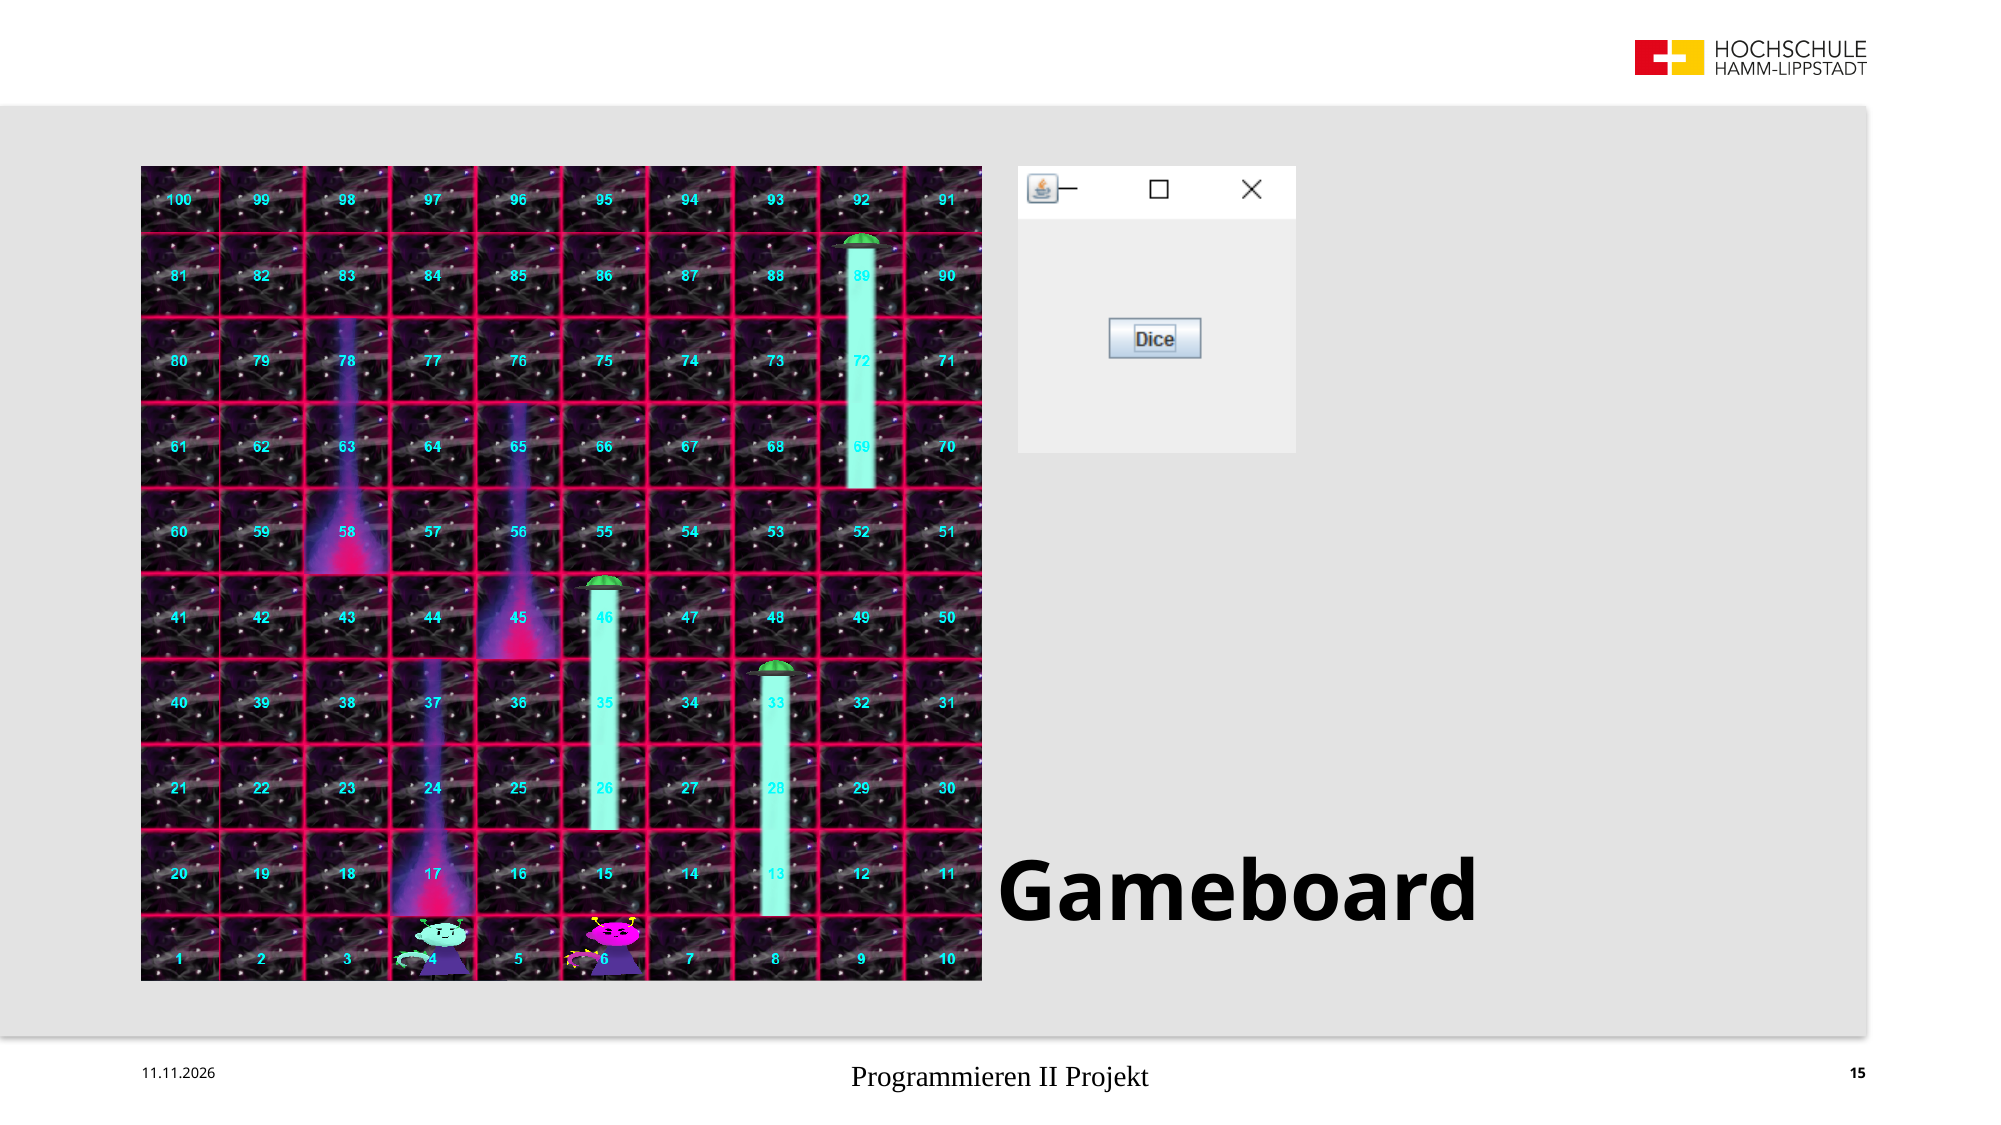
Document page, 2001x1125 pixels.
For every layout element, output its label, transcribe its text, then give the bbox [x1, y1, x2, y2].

slide_number 15 [1399, 1065, 1867, 1084]
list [141, 166, 982, 981]
title Gameboard [985, 792, 1867, 981]
picture [1018, 166, 1296, 453]
footer Programmieren II Projekt [662, 1065, 1338, 1084]
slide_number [141, 1065, 609, 1084]
picture [1635, 40, 1867, 75]
